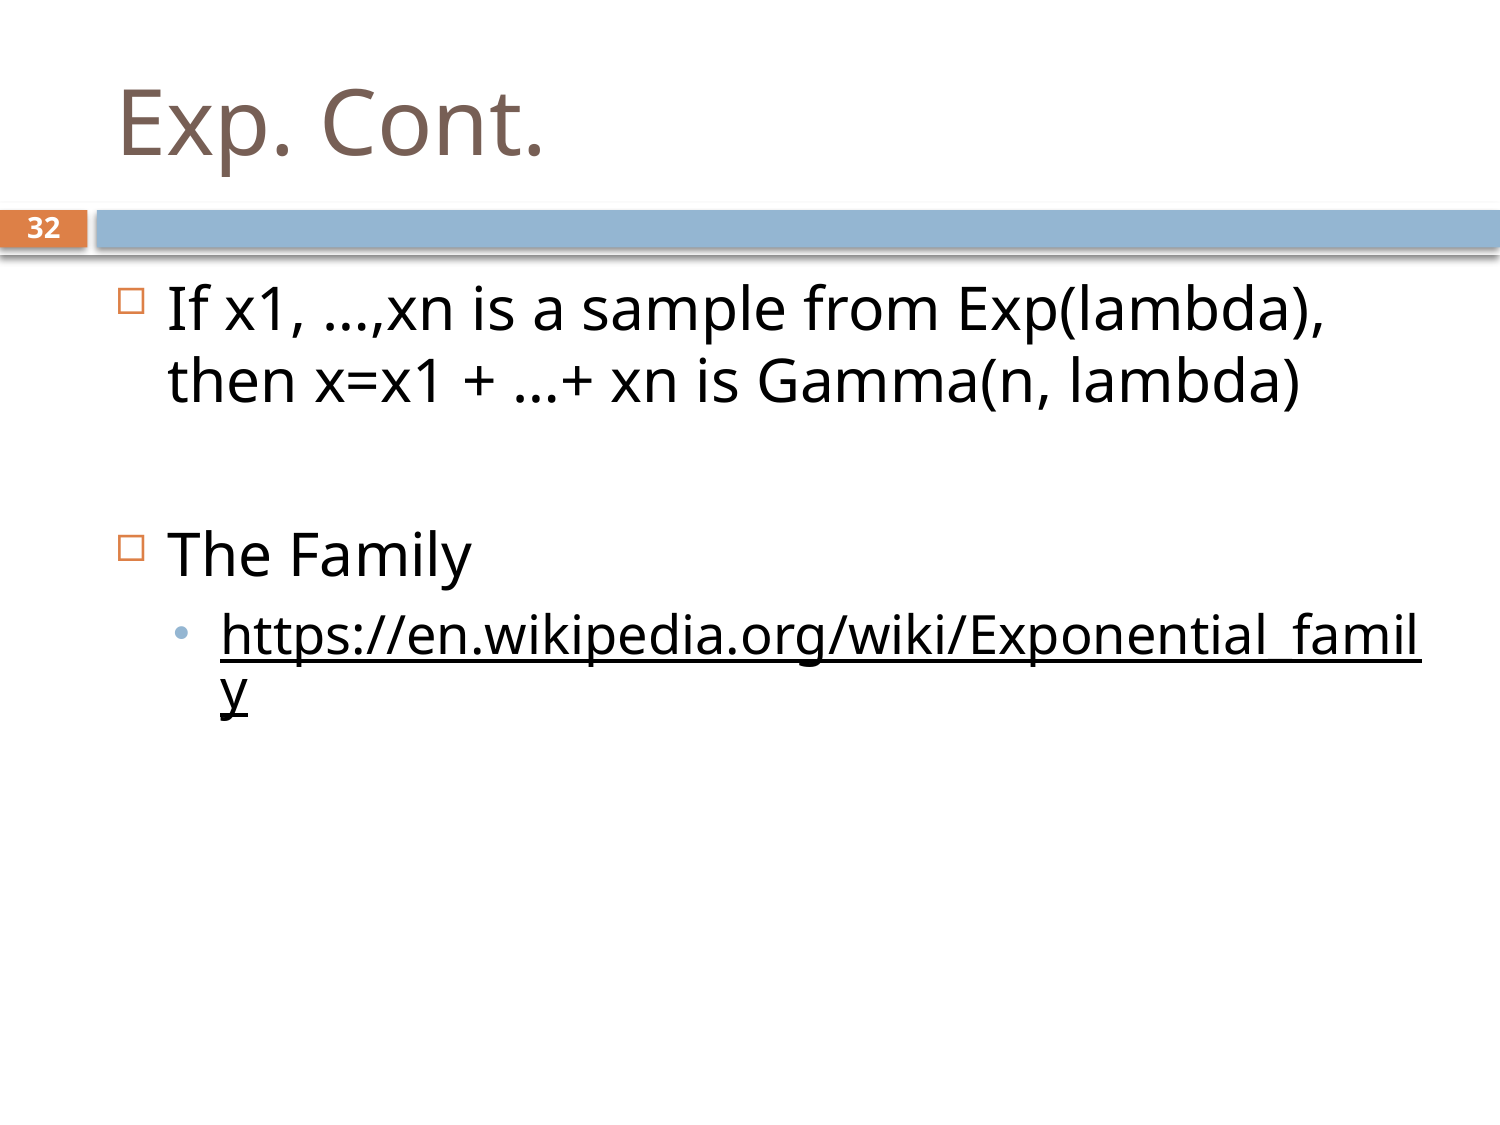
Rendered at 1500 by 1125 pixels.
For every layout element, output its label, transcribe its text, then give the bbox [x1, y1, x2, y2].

list If x1, …,xn is a sample from Exp(lambda), then x=x1 + …+ xn is Gamma(n, lambda) The Family https://en.wikipedia.org/wiki/Exponential_family [100, 262, 1438, 1000]
slide_number 32 [0, 208, 88, 249]
title Exp. Cont. [100, 37, 1438, 200]
